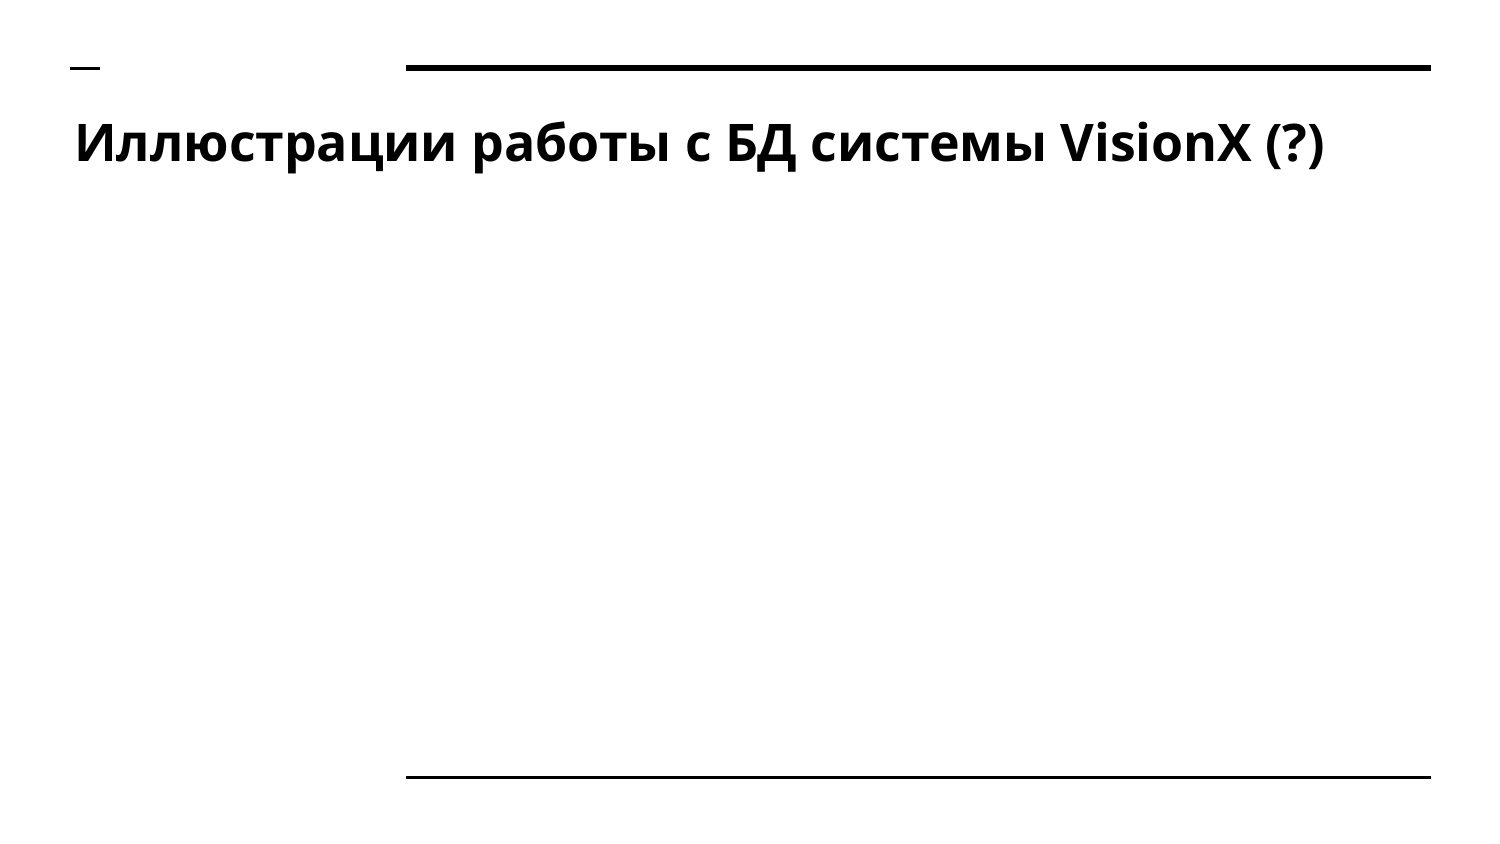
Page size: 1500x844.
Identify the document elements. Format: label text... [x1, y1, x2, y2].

title Иллюстрации работы с БД системы VisionX (?) [59, 94, 1431, 199]
